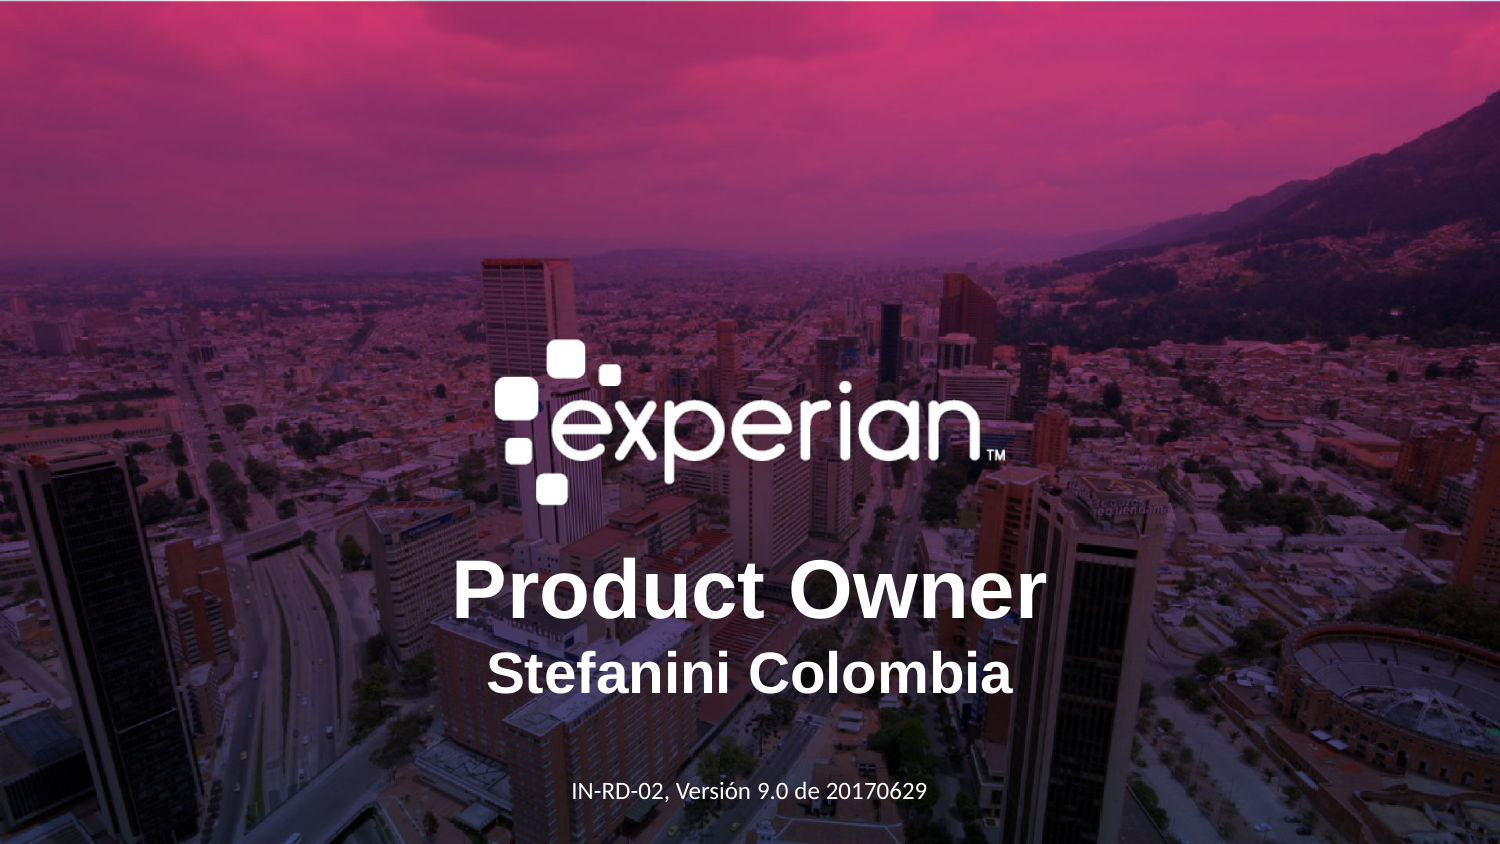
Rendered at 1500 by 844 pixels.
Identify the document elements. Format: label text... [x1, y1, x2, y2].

picture [0, 0, 1500, 844]
text_box Product Owner Stefanini Colombia IN-RD-02, Versión 9.0 de 20170629 [308, 527, 1192, 844]
